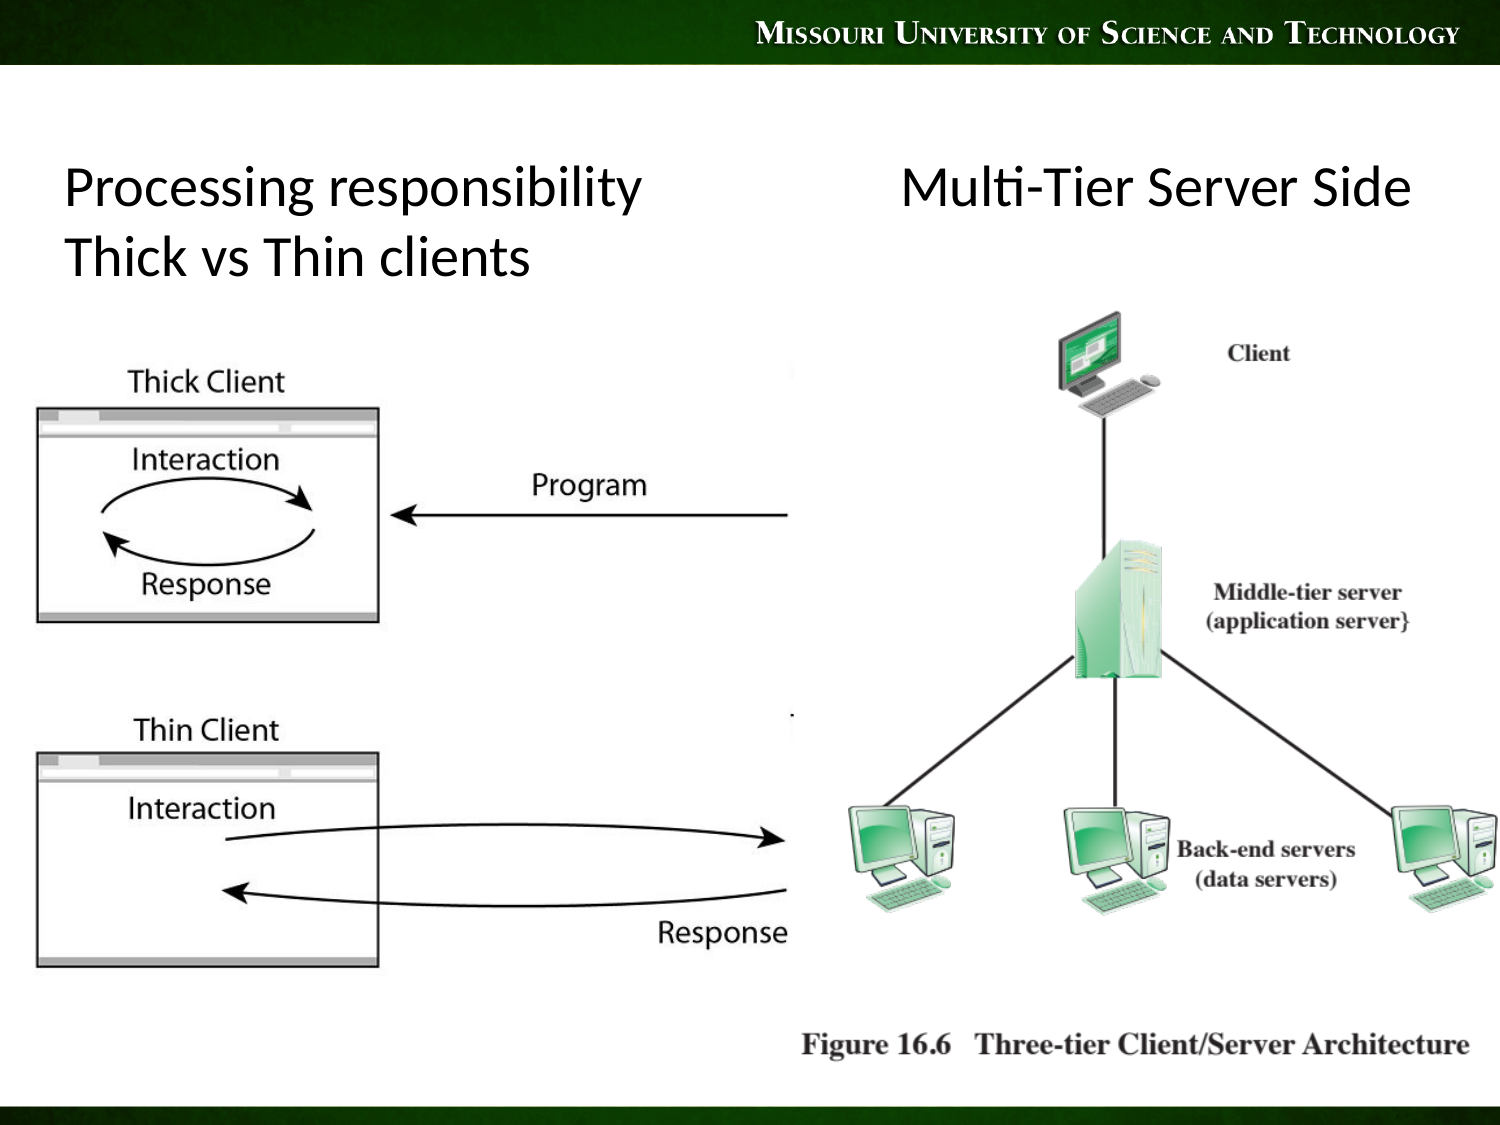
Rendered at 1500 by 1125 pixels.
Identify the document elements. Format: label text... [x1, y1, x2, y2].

picture [0, 0, 1500, 1125]
text_box Multi-Tier Server Side [885, 140, 1428, 226]
text_box Processing responsibility Thick vs Thin clients [49, 140, 659, 296]
